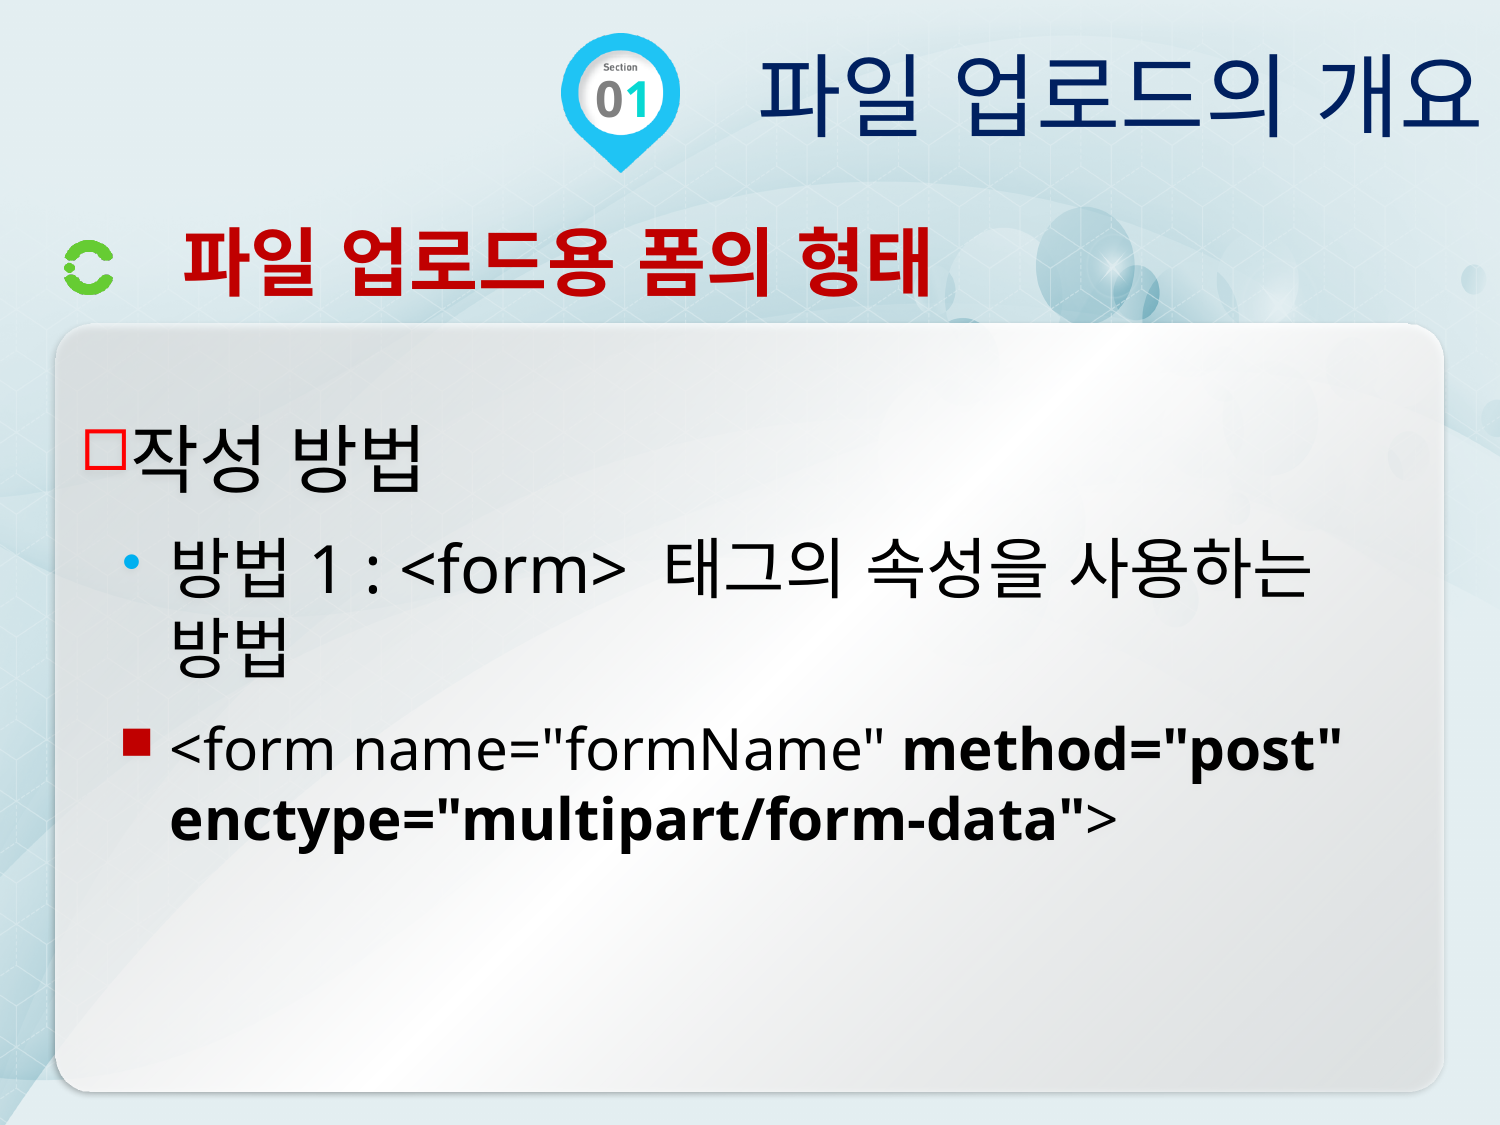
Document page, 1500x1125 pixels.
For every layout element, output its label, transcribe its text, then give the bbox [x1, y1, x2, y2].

title 파일 업로드의 개요 [0, 0, 1500, 188]
text_box 파일 업로드용 폼의 형태 [167, 208, 951, 313]
text_box 작성 방법 방법1 : <form> 태그의 속성을 사용하는 방법 <form name="formName" method="post" enctype="multipart/form-data"> [53, 321, 1446, 1094]
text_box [560, 33, 680, 173]
picture [64, 240, 113, 295]
